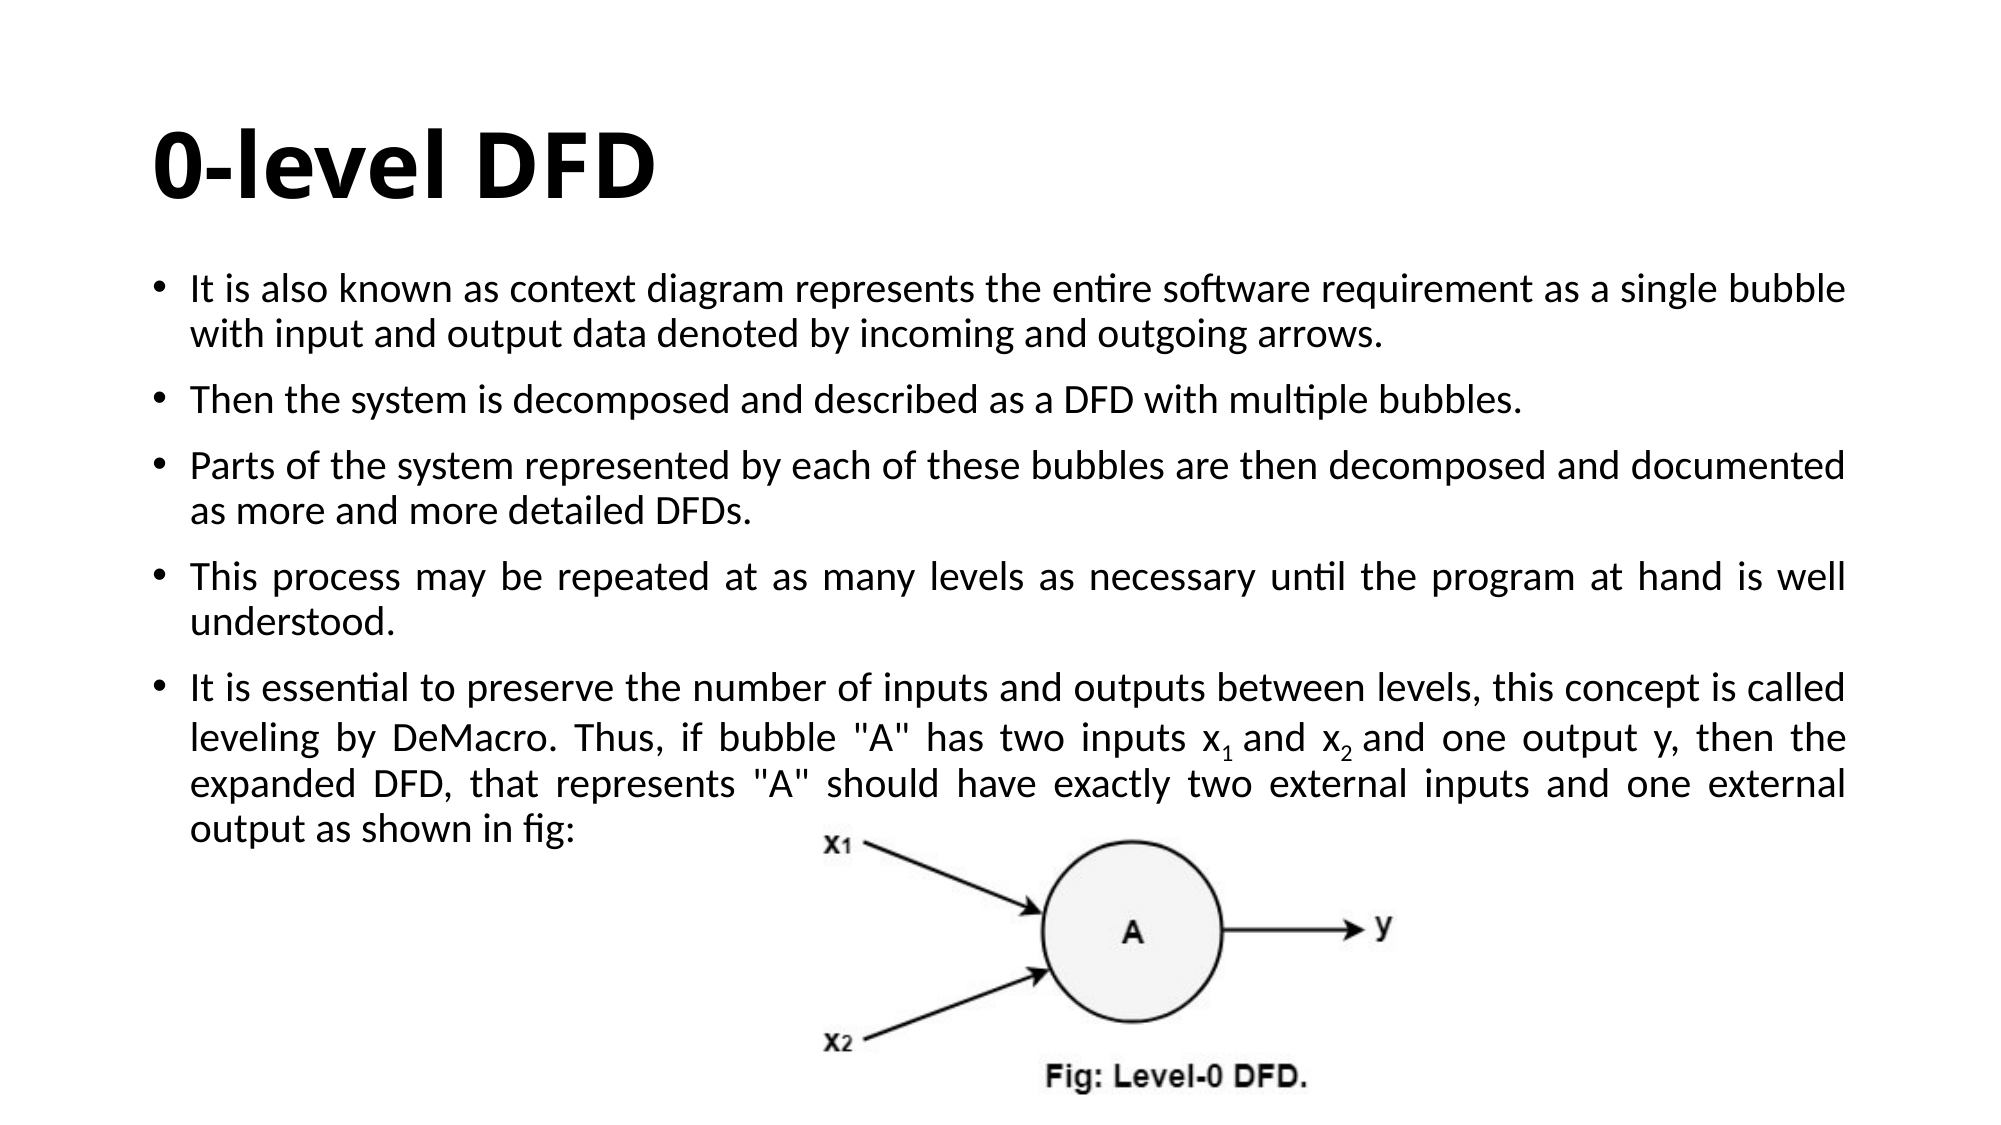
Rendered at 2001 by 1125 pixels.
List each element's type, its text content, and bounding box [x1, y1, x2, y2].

list It is also known as context diagram represents the entire software requirement as a single bubble with input and output data denoted by incoming and outgoing arrows. Then the system is decomposed and described as a DFD with multiple bubbles. Parts of the system represented by each of these bubbles are then decomposed and documented as more and more detailed DFDs. This process may be repeated at as many levels as necessary until the program at hand is well understood. It is essential to preserve the number of inputs and outputs between levels, this concept is called leveling by DeMacro. Thus, if bubble "A" has two inputs x1 and x2 and one output y, then the expanded DFD, that represents "A" should have exactly two external inputs and one external output as shown in fig: [137, 258, 1863, 867]
picture [786, 818, 1424, 1102]
title 0-level DFD [137, 59, 1863, 258]
